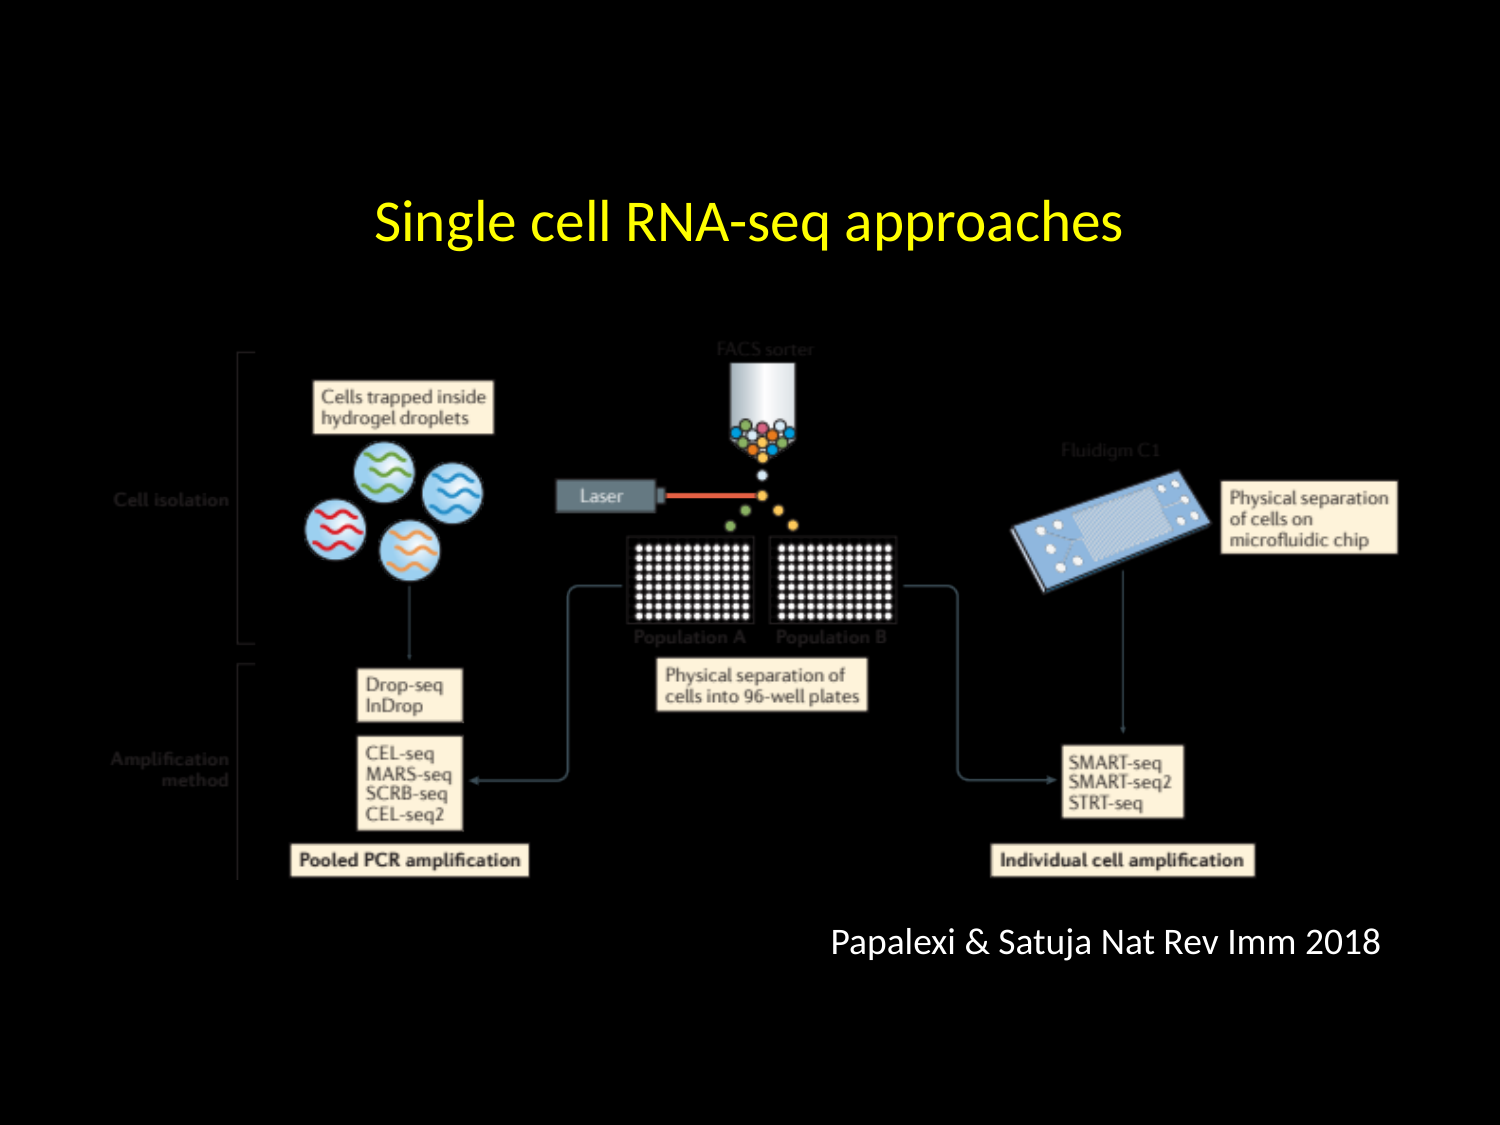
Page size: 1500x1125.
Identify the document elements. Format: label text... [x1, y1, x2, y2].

title Single cell RNA-seq approaches [75, 174, 1425, 261]
picture [93, 335, 1407, 880]
text_box Papalexi & Satuja Nat Rev Imm 2018 [779, 909, 1397, 970]
